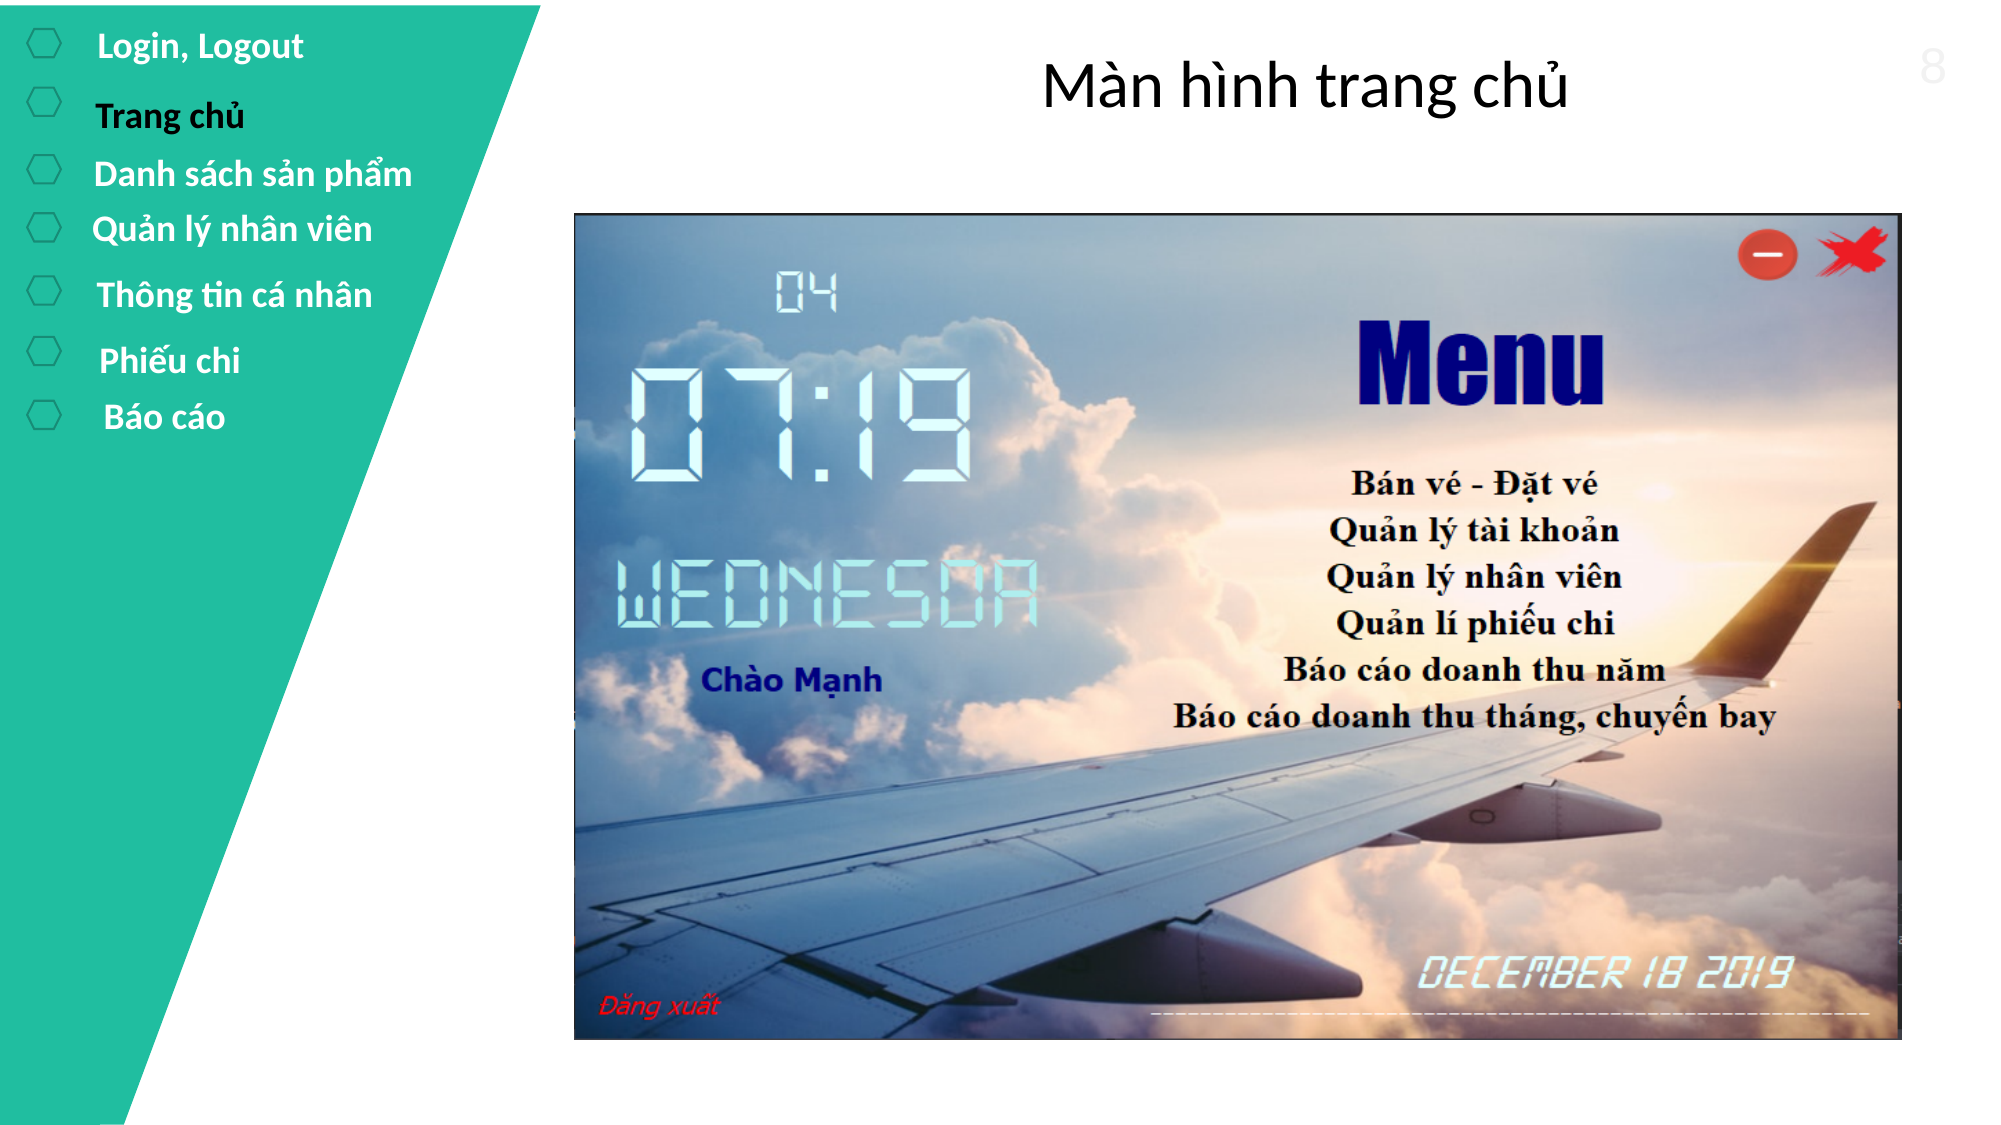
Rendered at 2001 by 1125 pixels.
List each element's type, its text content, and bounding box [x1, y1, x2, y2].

text_box [26, 335, 63, 367]
text_box [26, 154, 63, 185]
text_box Màn hình trang chủ [892, 43, 1721, 130]
text_box Trang chủ [80, 83, 261, 141]
text_box [26, 86, 63, 117]
text_box Báo cáo [88, 385, 241, 445]
text_box [26, 275, 63, 306]
text_box Danh sách sản phẩm [79, 141, 429, 202]
text_box [0, 4, 542, 1125]
text_box Login, Logout [82, 13, 320, 74]
text_box [26, 27, 63, 59]
text_box Phiếu chi [84, 328, 257, 389]
text_box [26, 399, 63, 431]
text_box [26, 212, 63, 243]
text_box Thông tin cá nhân [81, 262, 389, 323]
text_box Quản lý nhân viên [77, 196, 389, 257]
picture [574, 213, 1902, 1040]
